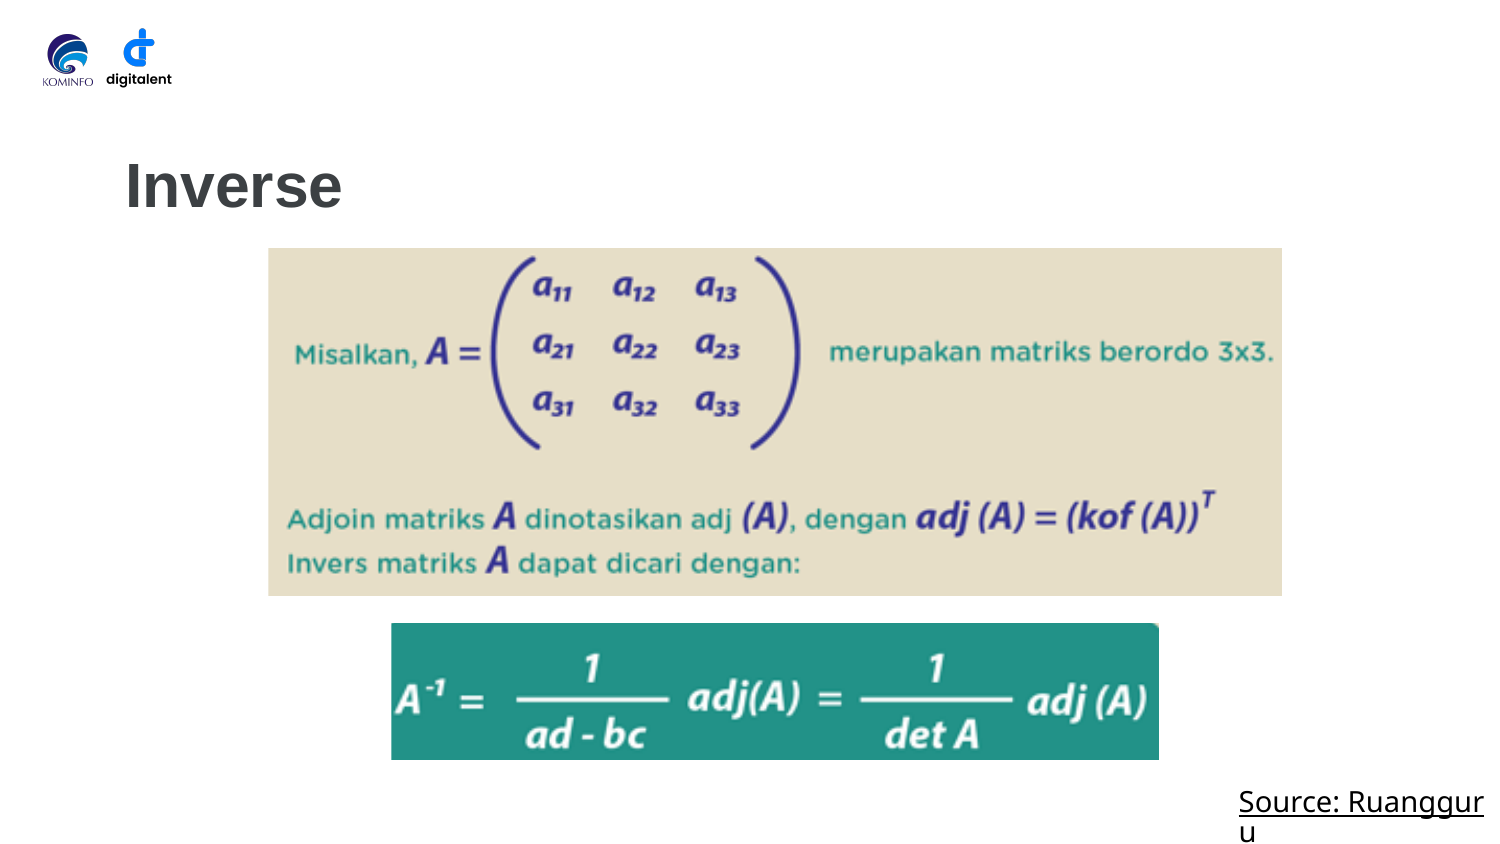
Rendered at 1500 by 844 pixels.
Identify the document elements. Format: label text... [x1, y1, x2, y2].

picture [43, 0, 218, 140]
text_box Source: Ruangguru [1223, 768, 1500, 844]
title Inverse [125, 132, 646, 220]
picture [268, 248, 1283, 596]
picture [390, 623, 1160, 760]
